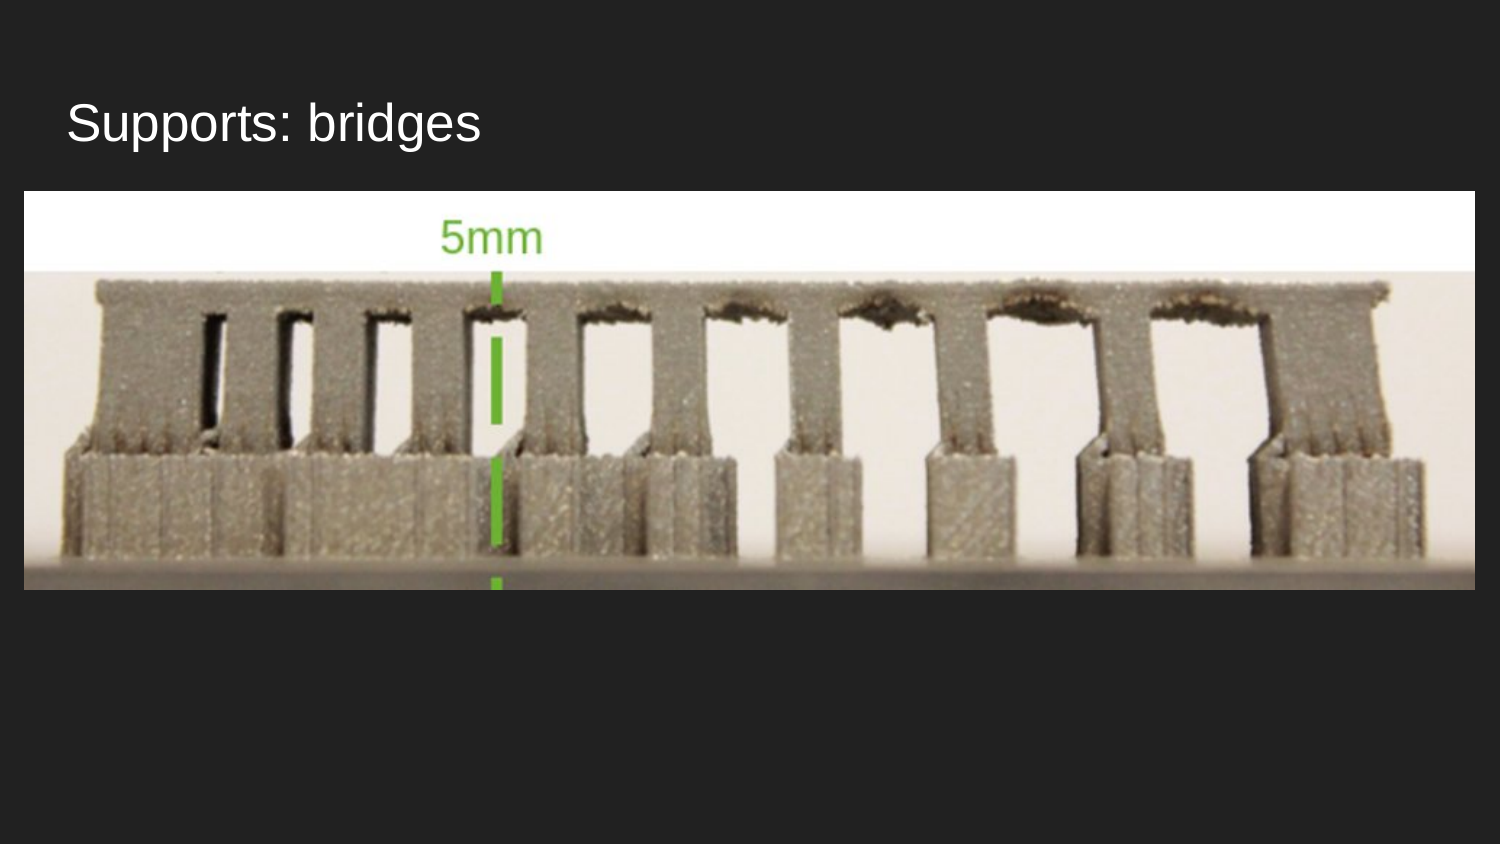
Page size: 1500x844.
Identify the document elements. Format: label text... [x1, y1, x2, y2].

title Supports: bridges [51, 72, 1449, 167]
picture [24, 191, 1476, 590]
